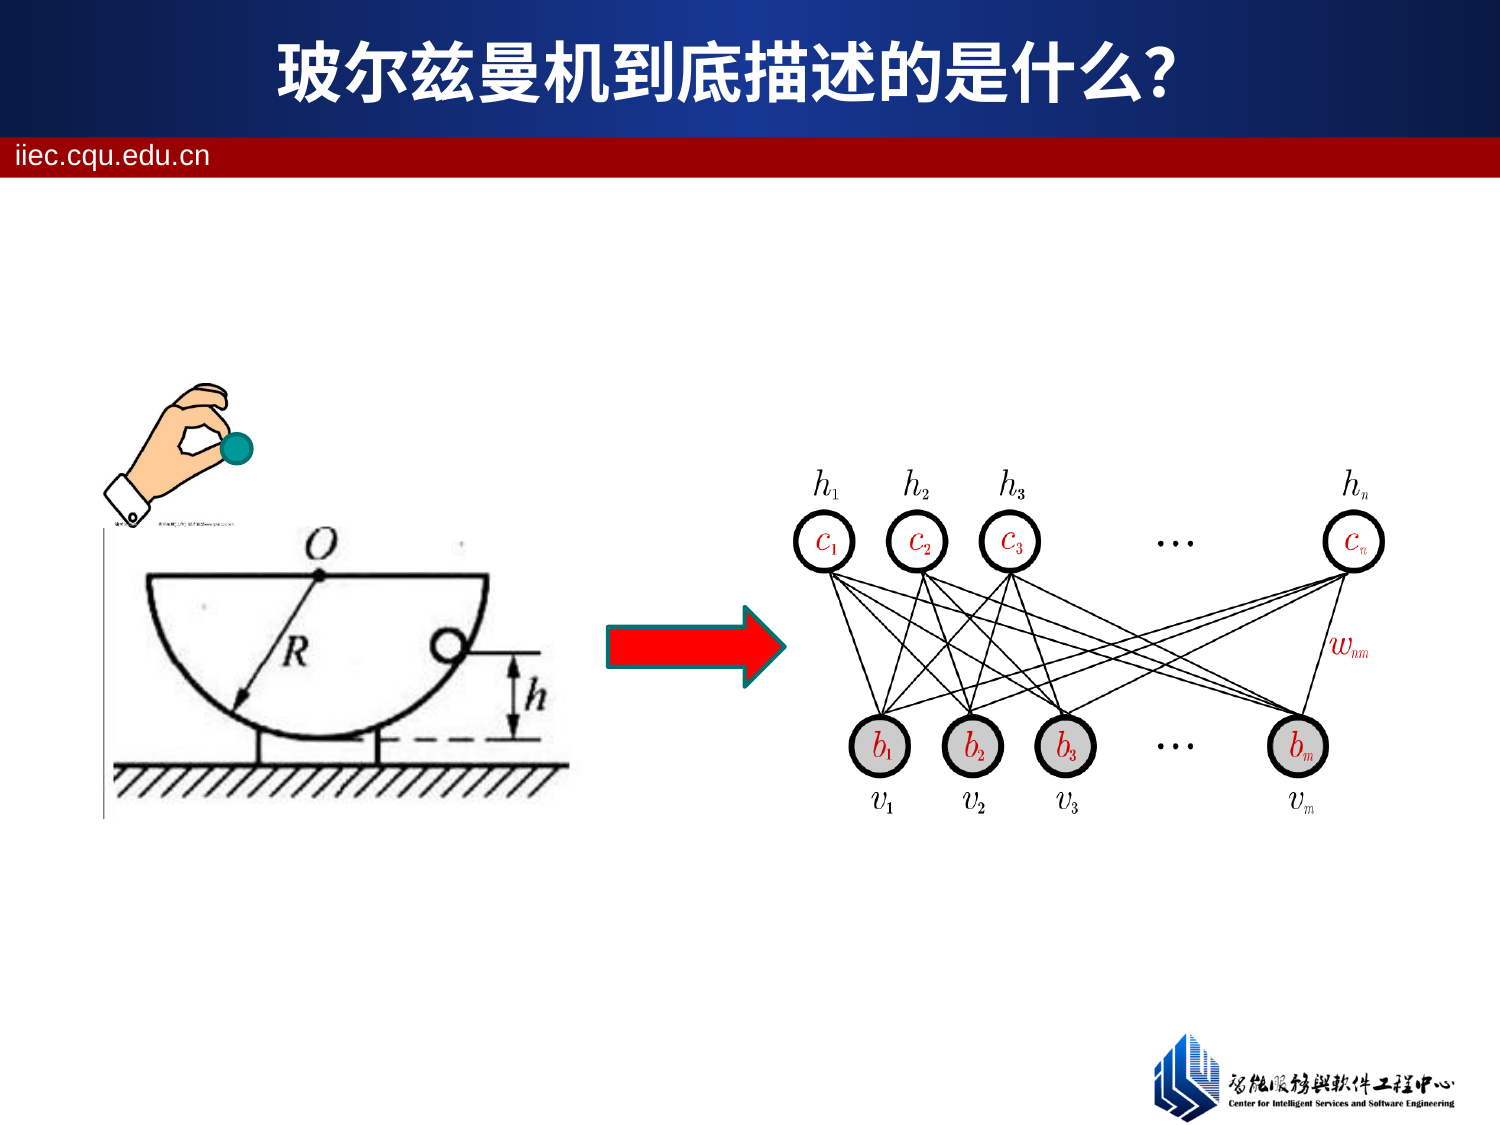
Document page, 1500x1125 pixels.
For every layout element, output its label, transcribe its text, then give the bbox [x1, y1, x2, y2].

picture [102, 382, 609, 819]
title 玻尔兹曼机到底描述的是什么？ [49, 24, 1438, 118]
picture [784, 463, 1397, 818]
text_box [241, 432, 254, 465]
picture [1148, 1029, 1465, 1125]
text_box [612, 604, 779, 689]
